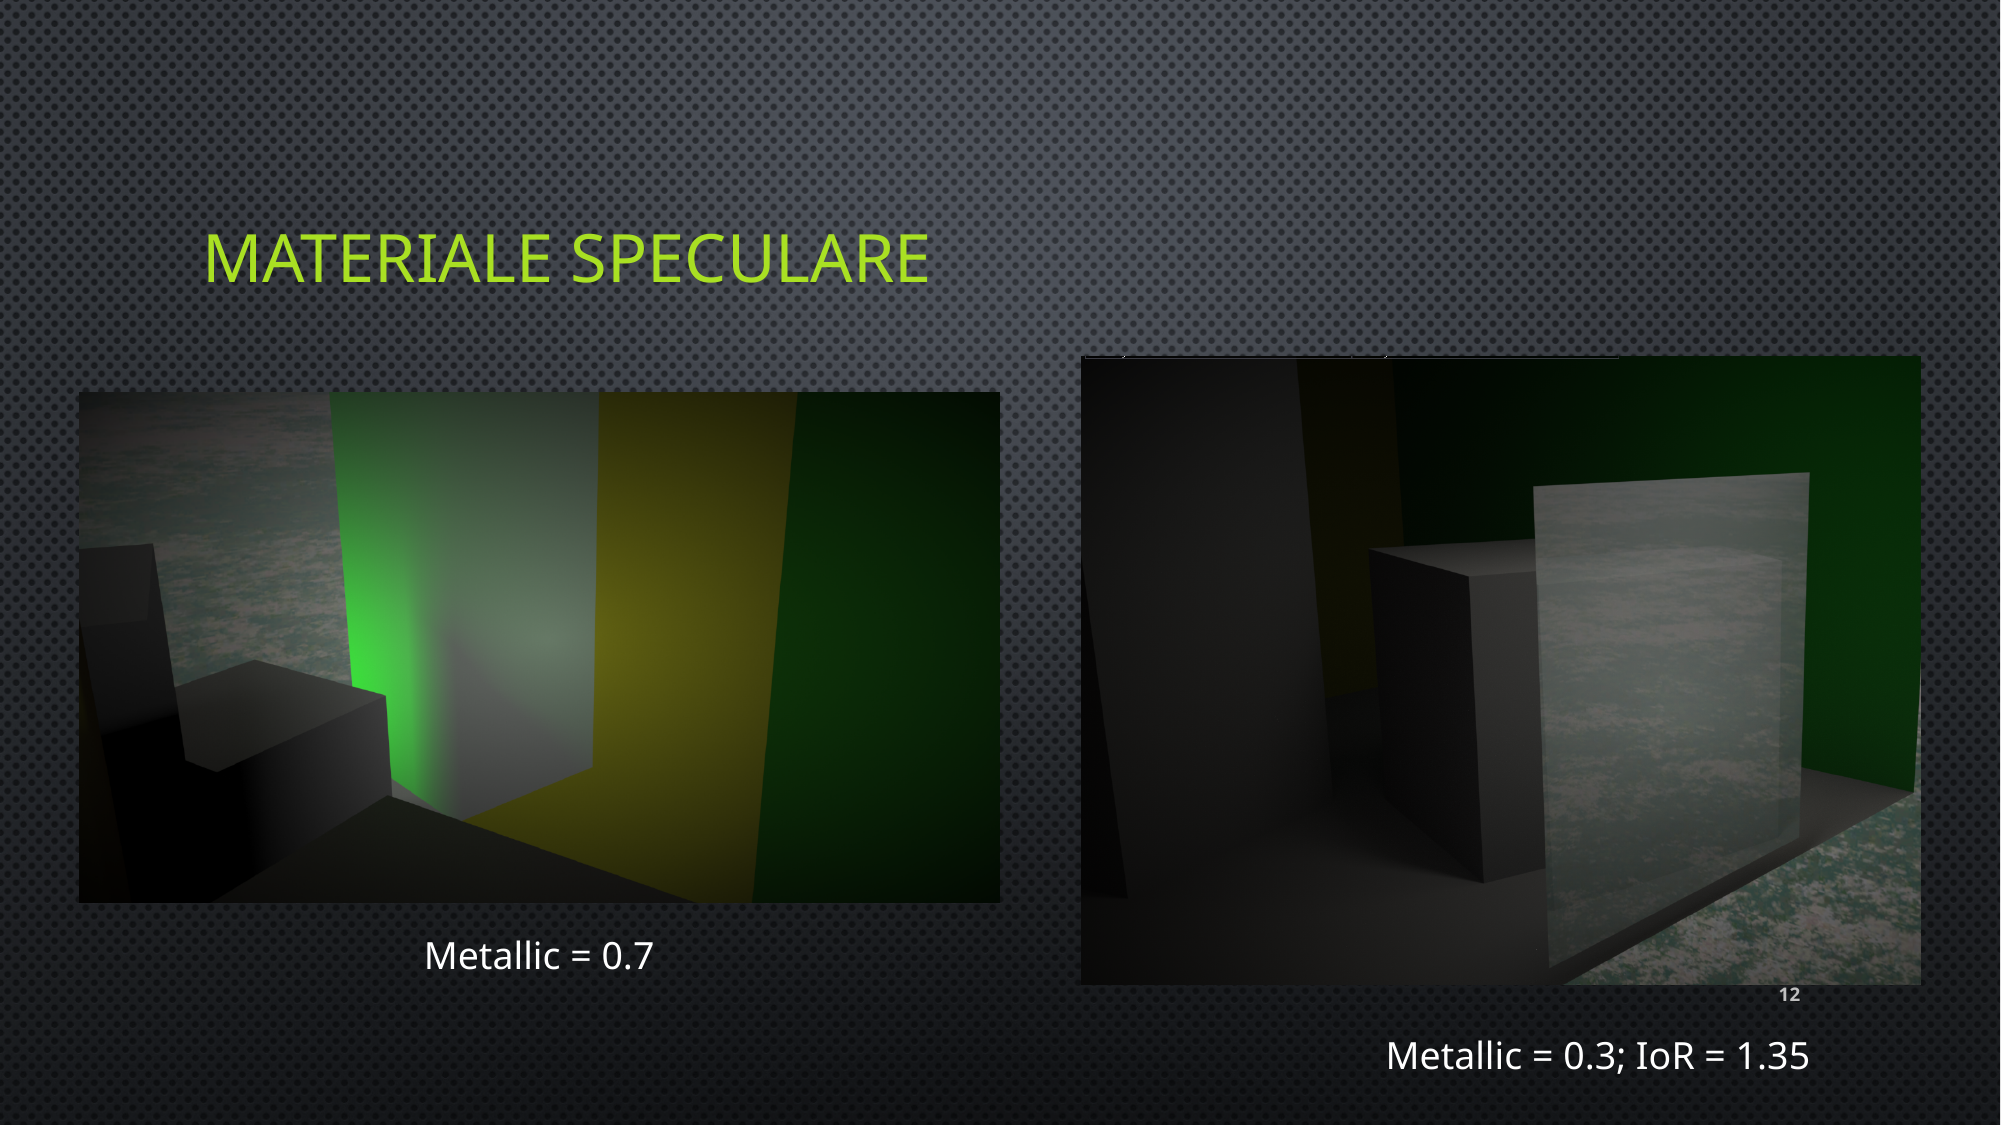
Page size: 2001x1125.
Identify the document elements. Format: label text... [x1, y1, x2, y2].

slide_number 12 [1724, 986, 1816, 1025]
picture [78, 391, 1000, 904]
text_box Metallic = 0.7 [409, 924, 670, 985]
picture [1080, 356, 1921, 986]
text_box Metallic = 0.3; IoR = 1.35 [1370, 1024, 1826, 1085]
title Materiale speculare [187, 99, 1813, 413]
